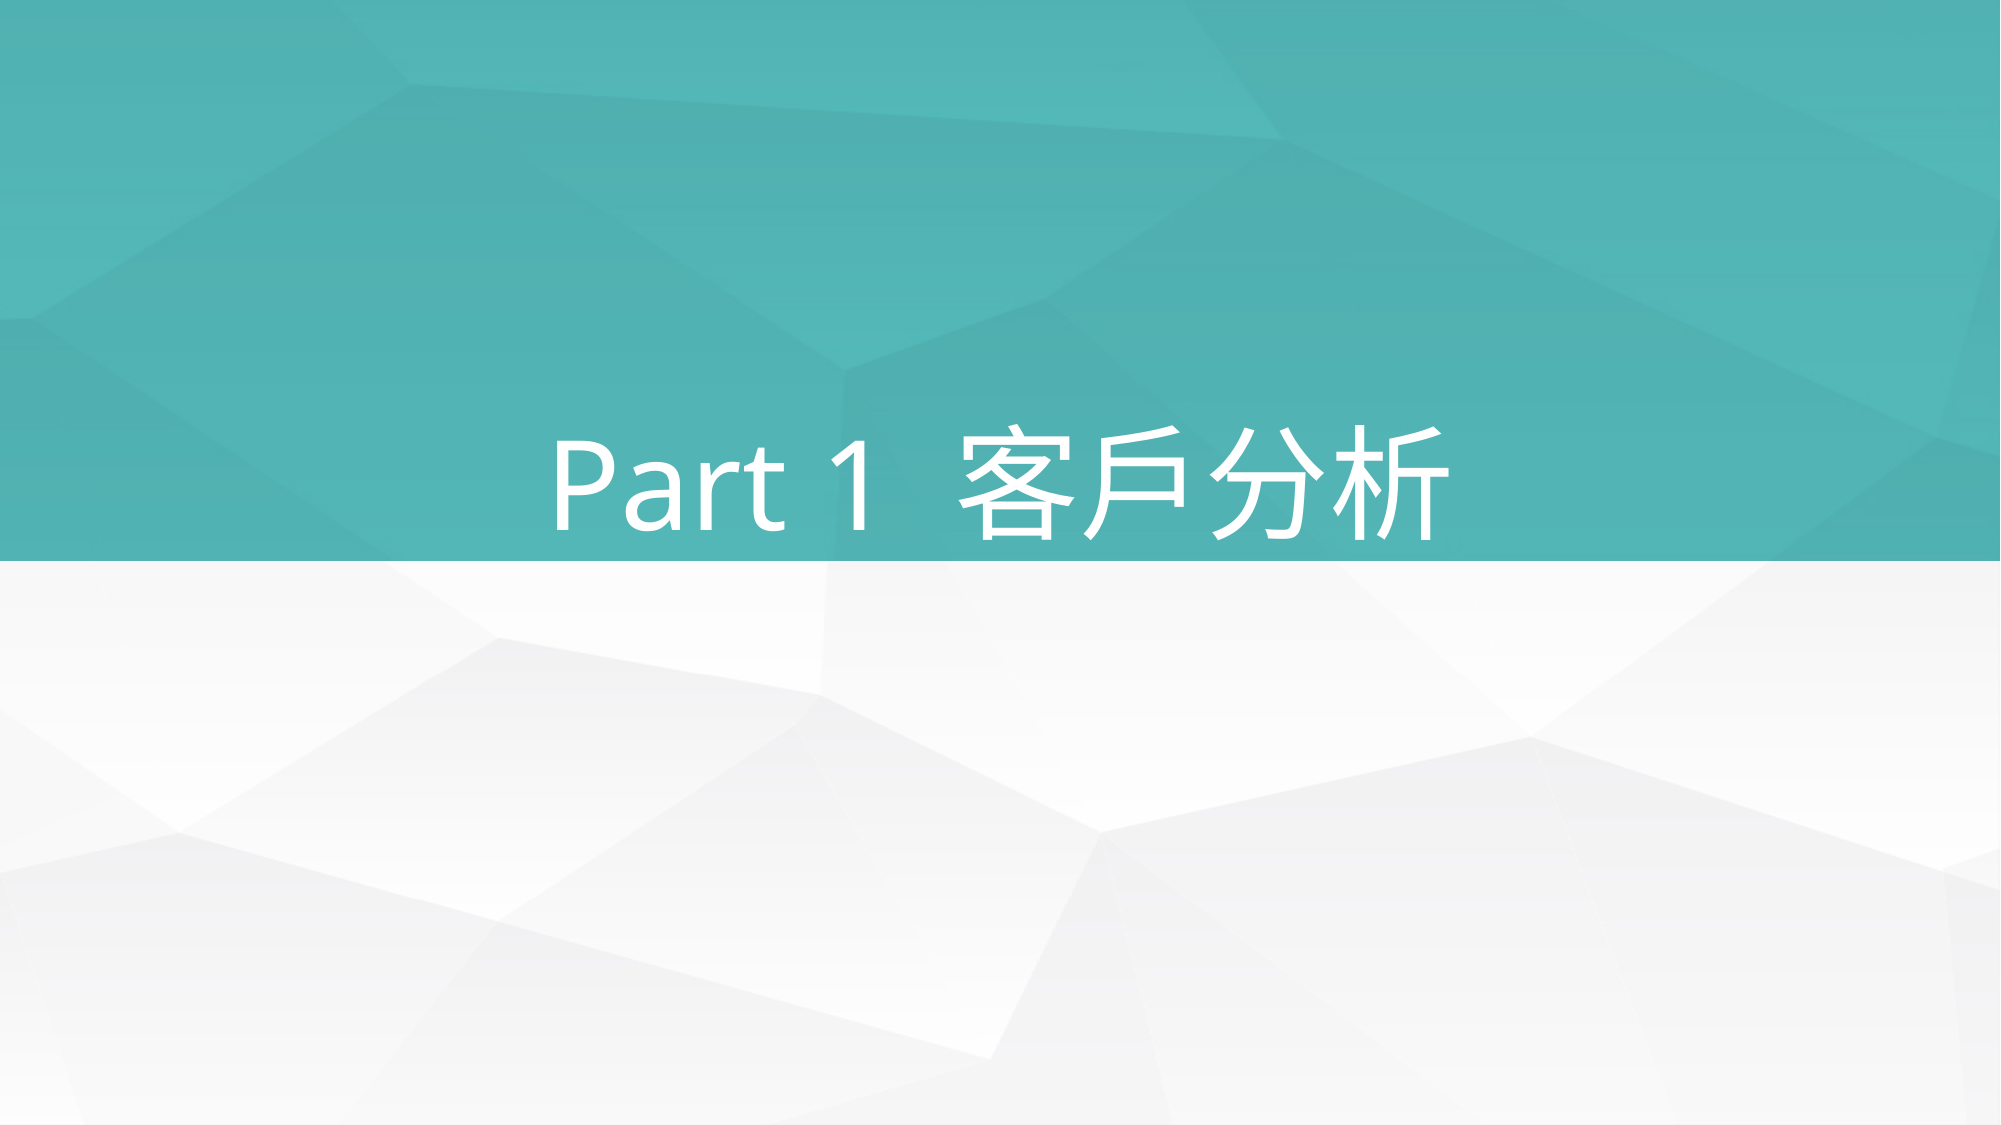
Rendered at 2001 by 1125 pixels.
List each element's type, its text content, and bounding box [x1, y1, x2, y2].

picture [0, 0, 2001, 1125]
title Part 1 客戶分析 [249, 561, 1750, 565]
